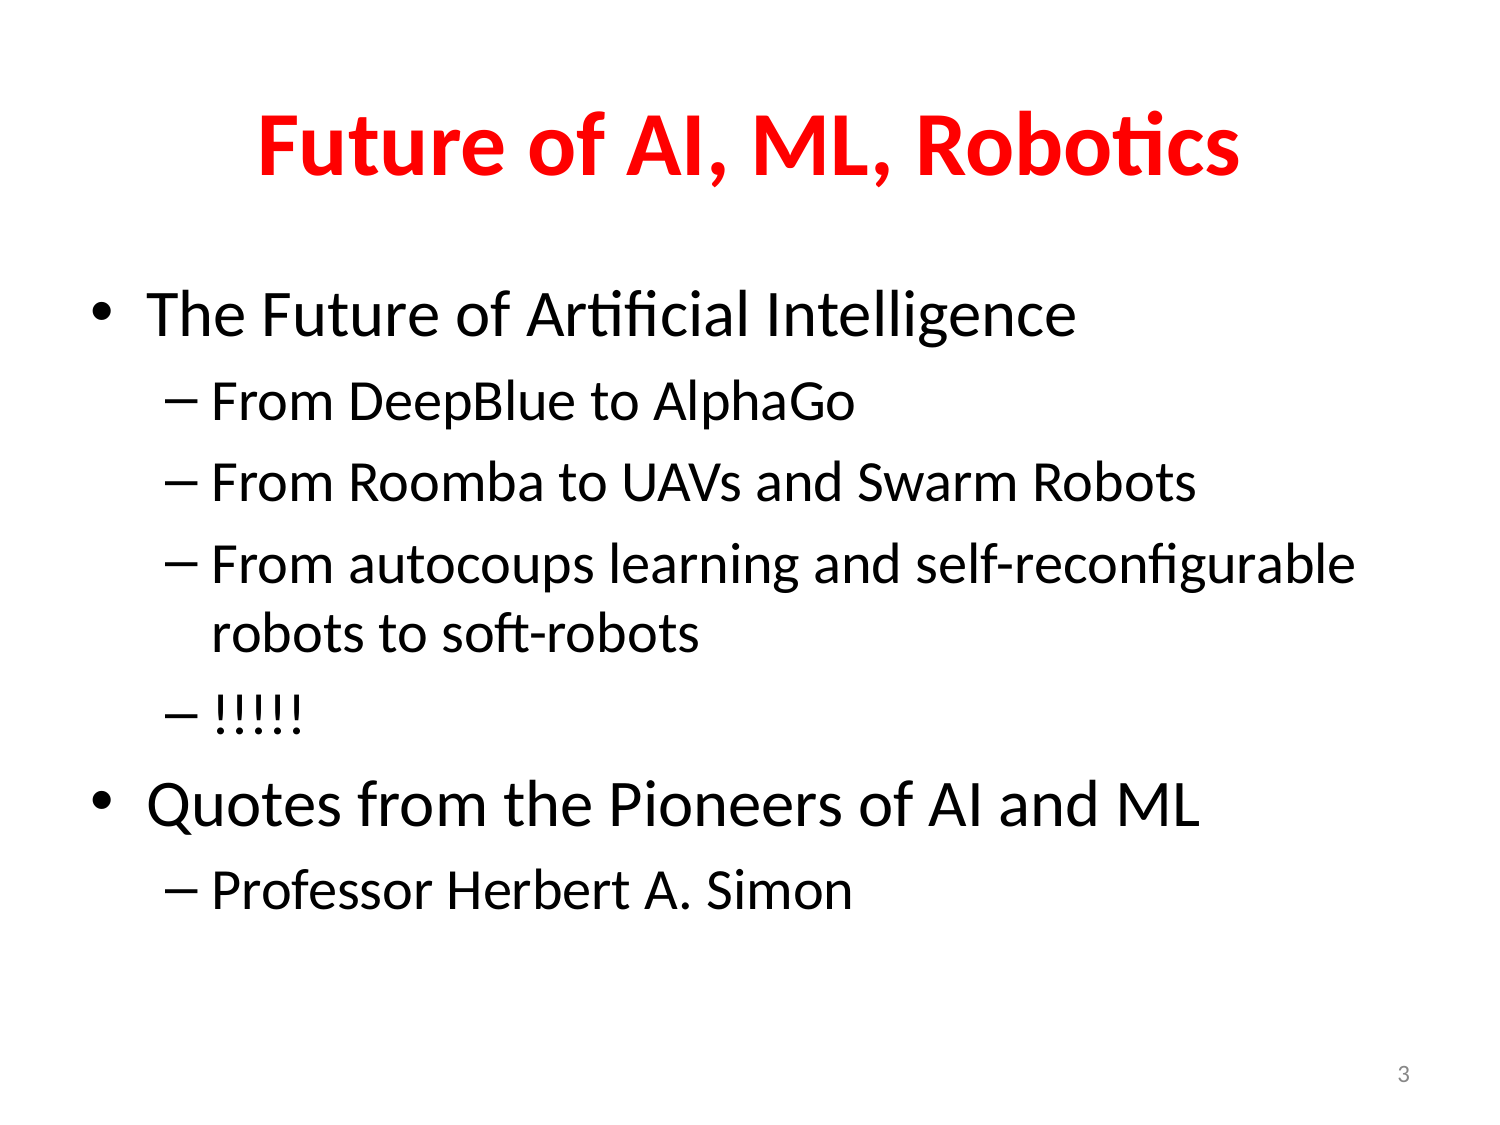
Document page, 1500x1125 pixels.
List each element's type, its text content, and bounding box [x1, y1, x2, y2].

slide_number ‹#› [1074, 1042, 1425, 1103]
list The Future of Artificial Intelligence From DeepBlue to AlphaGo From Roomba to UAVs and Swarm Robots From autocoups learning and self-reconfigurable robots to soft-robots !!!!! Quotes from the Pioneers of AI and ML Professor Herbert A. Simon [75, 262, 1425, 1005]
title Future of AI, ML, Robotics [75, 45, 1425, 233]
